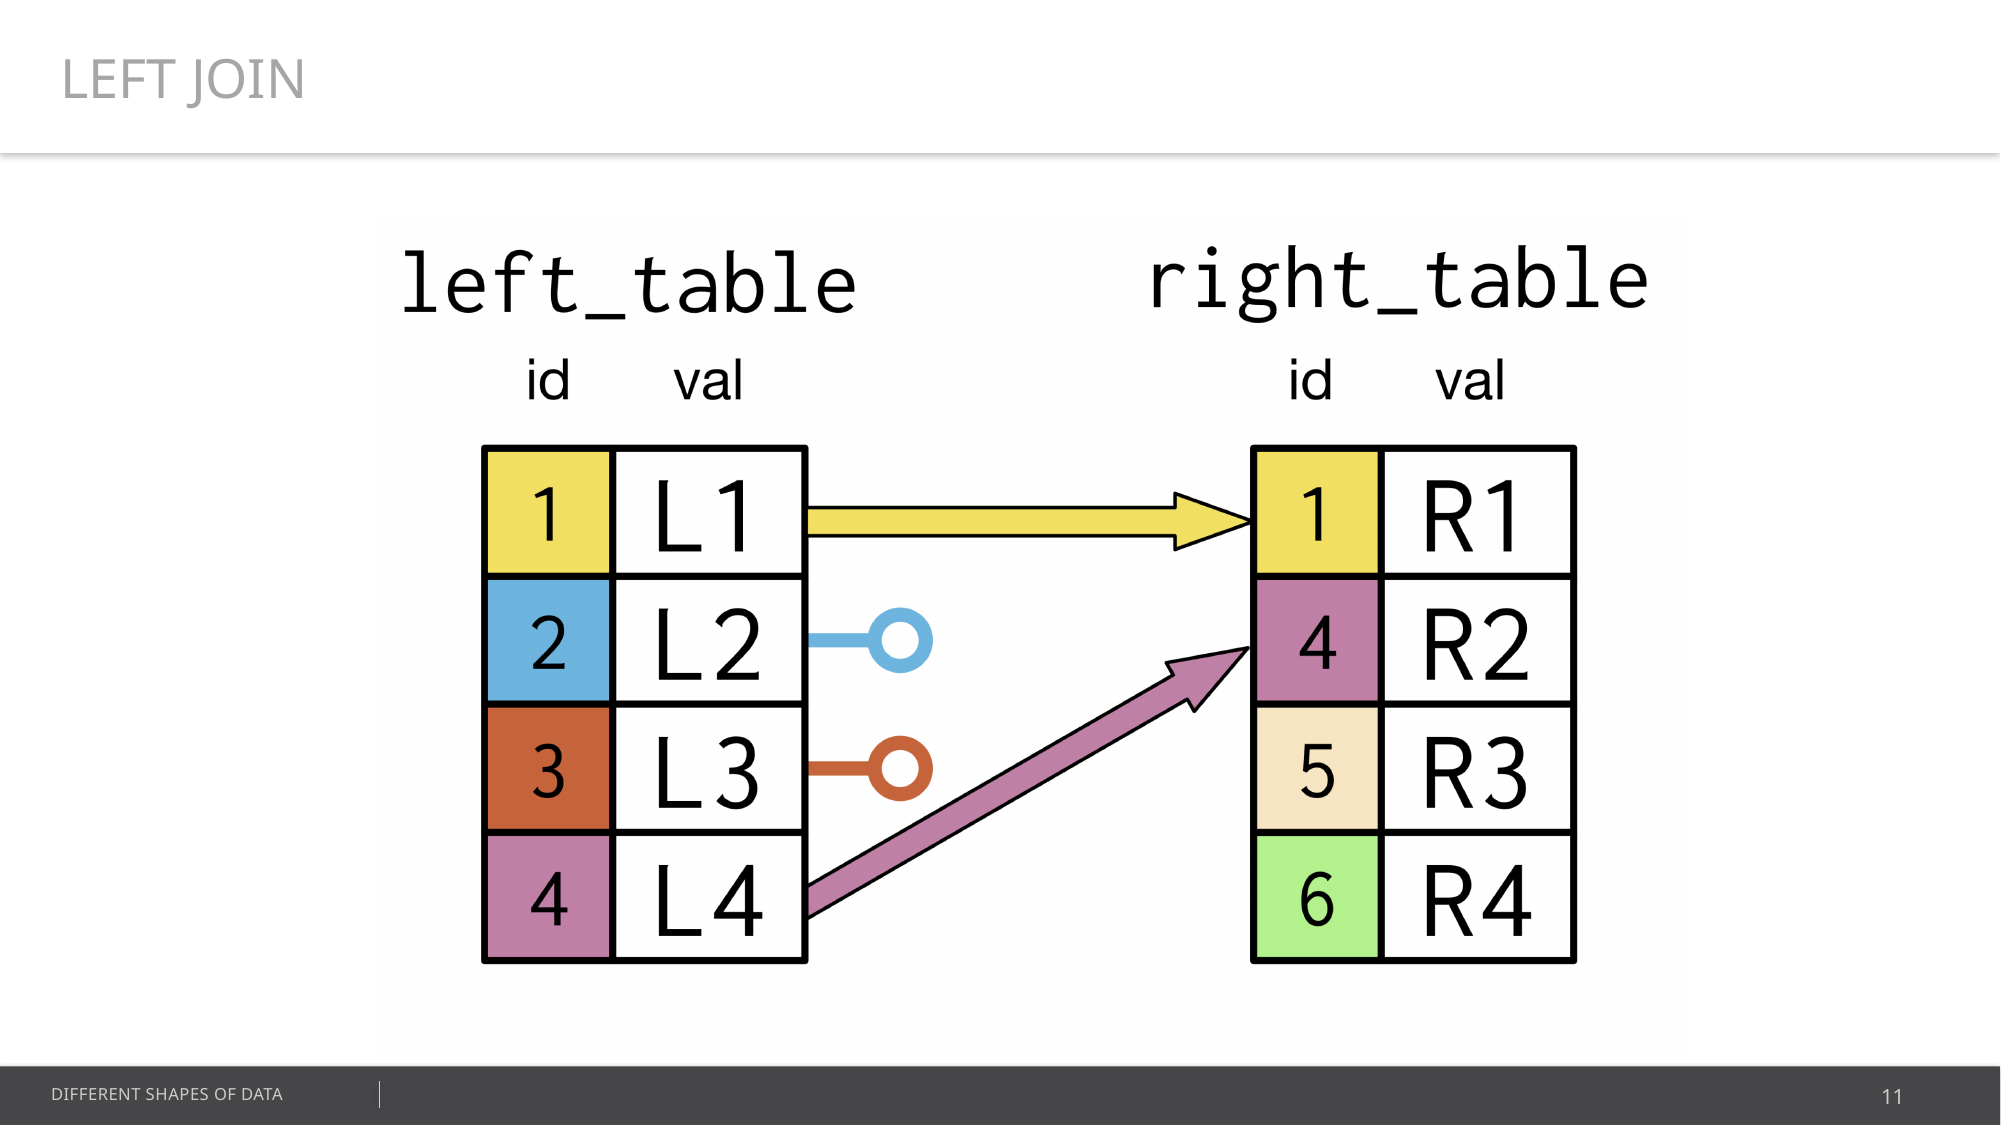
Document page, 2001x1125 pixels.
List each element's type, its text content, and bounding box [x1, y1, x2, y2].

picture [373, 215, 1686, 1060]
list LEFT JOIN [0, 0, 2000, 153]
